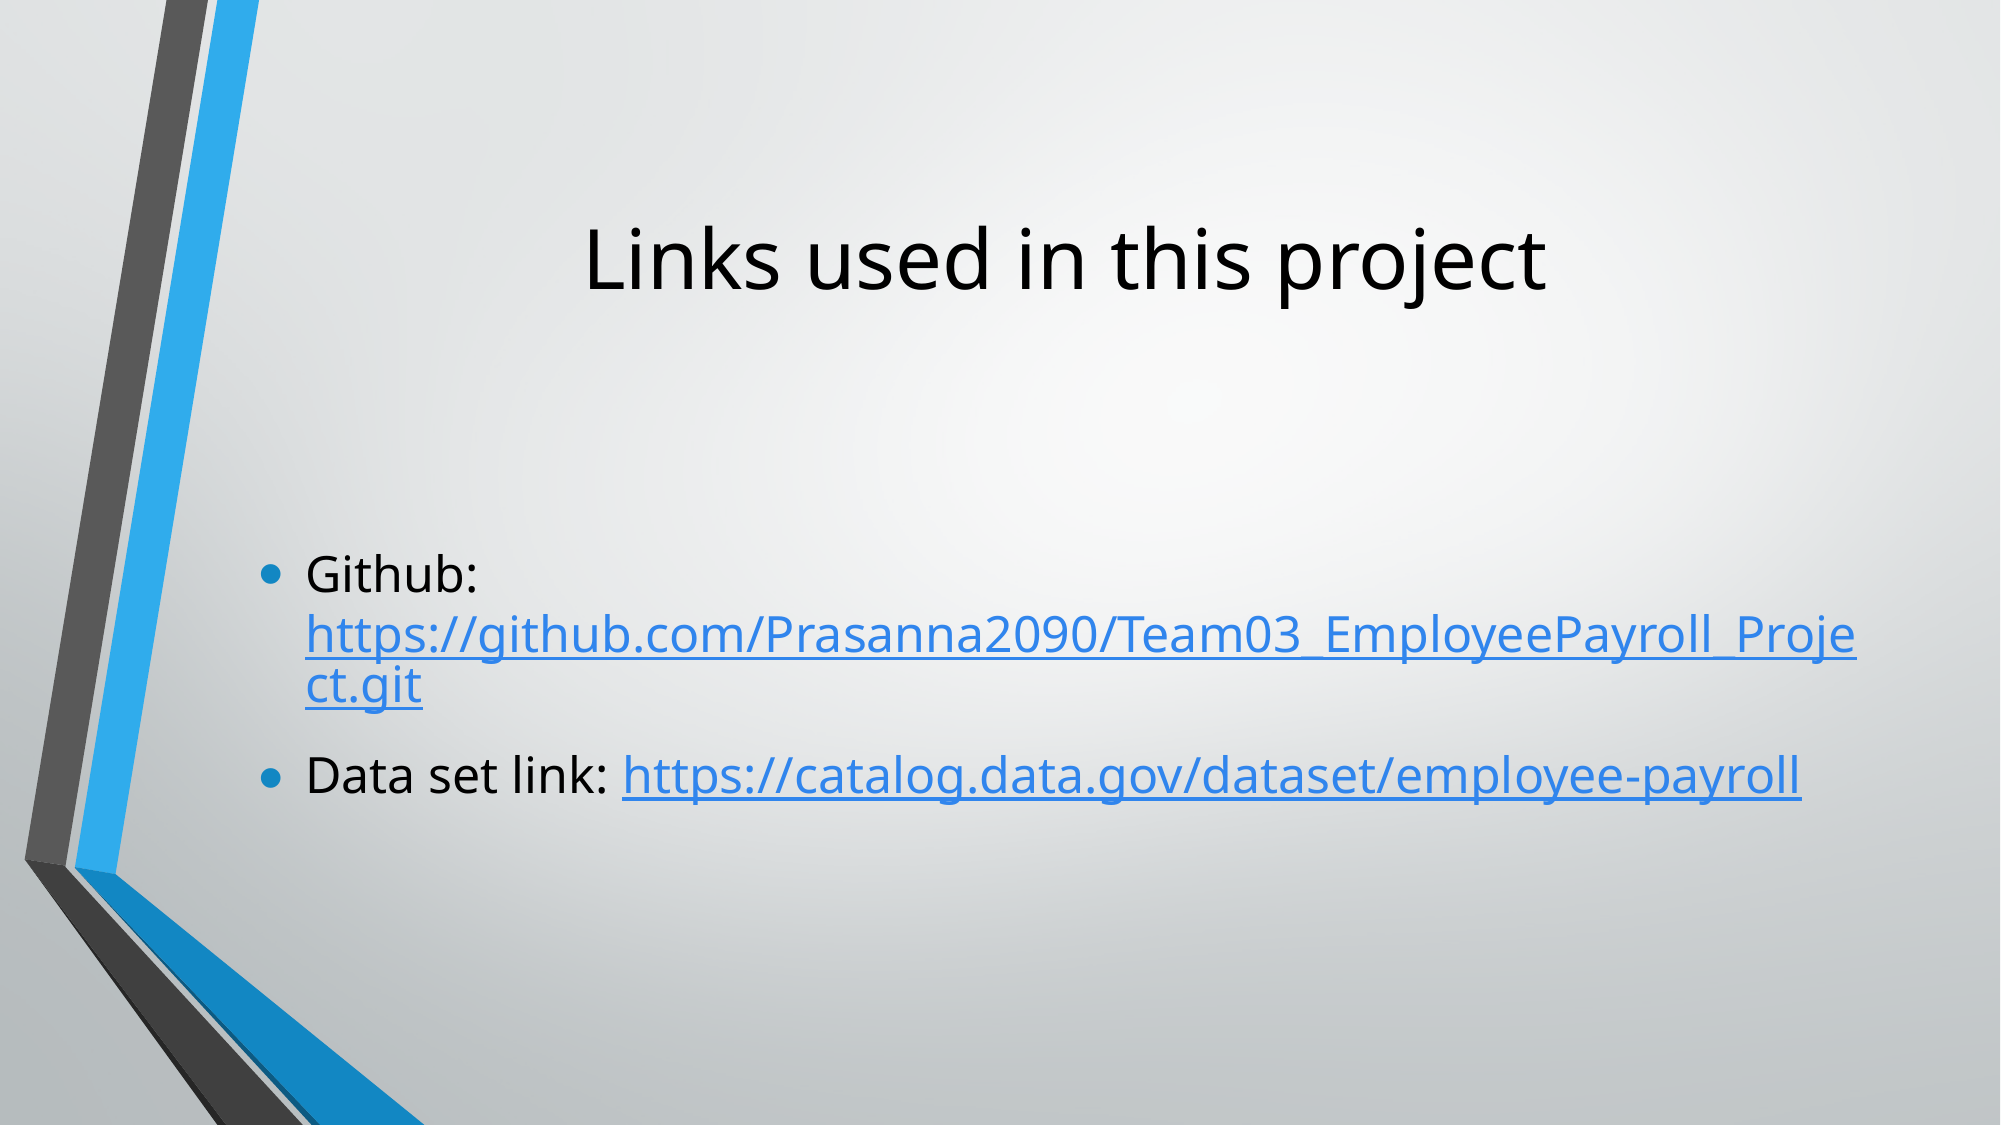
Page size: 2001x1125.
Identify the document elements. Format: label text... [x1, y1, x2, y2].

title Links used in this project [243, 112, 1887, 400]
list Github: https://github.com/Prasanna2090/Team03_EmployeePayroll_Project.git Data set link: https://catalog.data.gov/dataset/employee-payroll [243, 437, 1887, 950]
